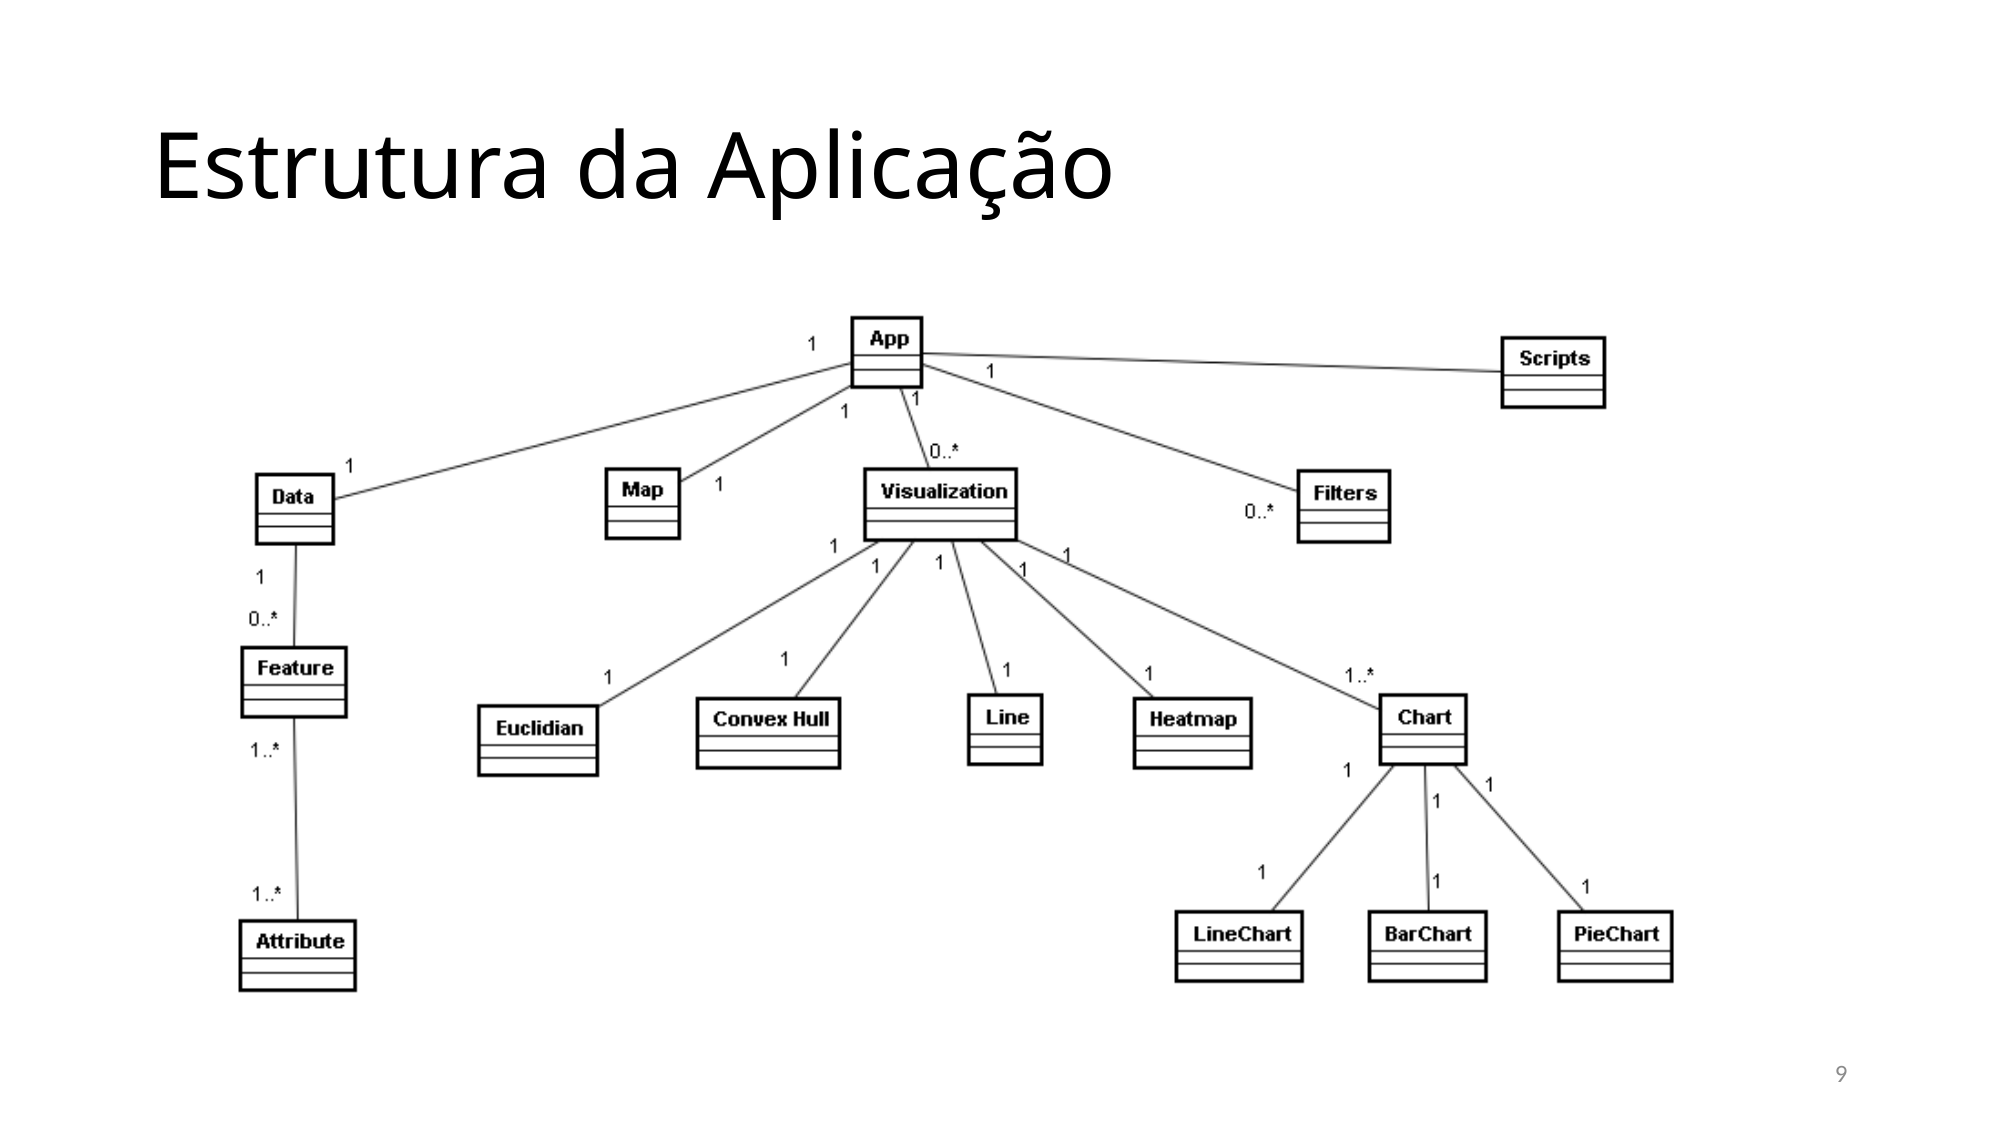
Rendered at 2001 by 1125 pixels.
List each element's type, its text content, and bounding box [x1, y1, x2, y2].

slide_number 9 [1412, 1042, 1863, 1103]
picture [137, 277, 1827, 1018]
title Estrutura da Aplicação [137, 59, 1863, 278]
